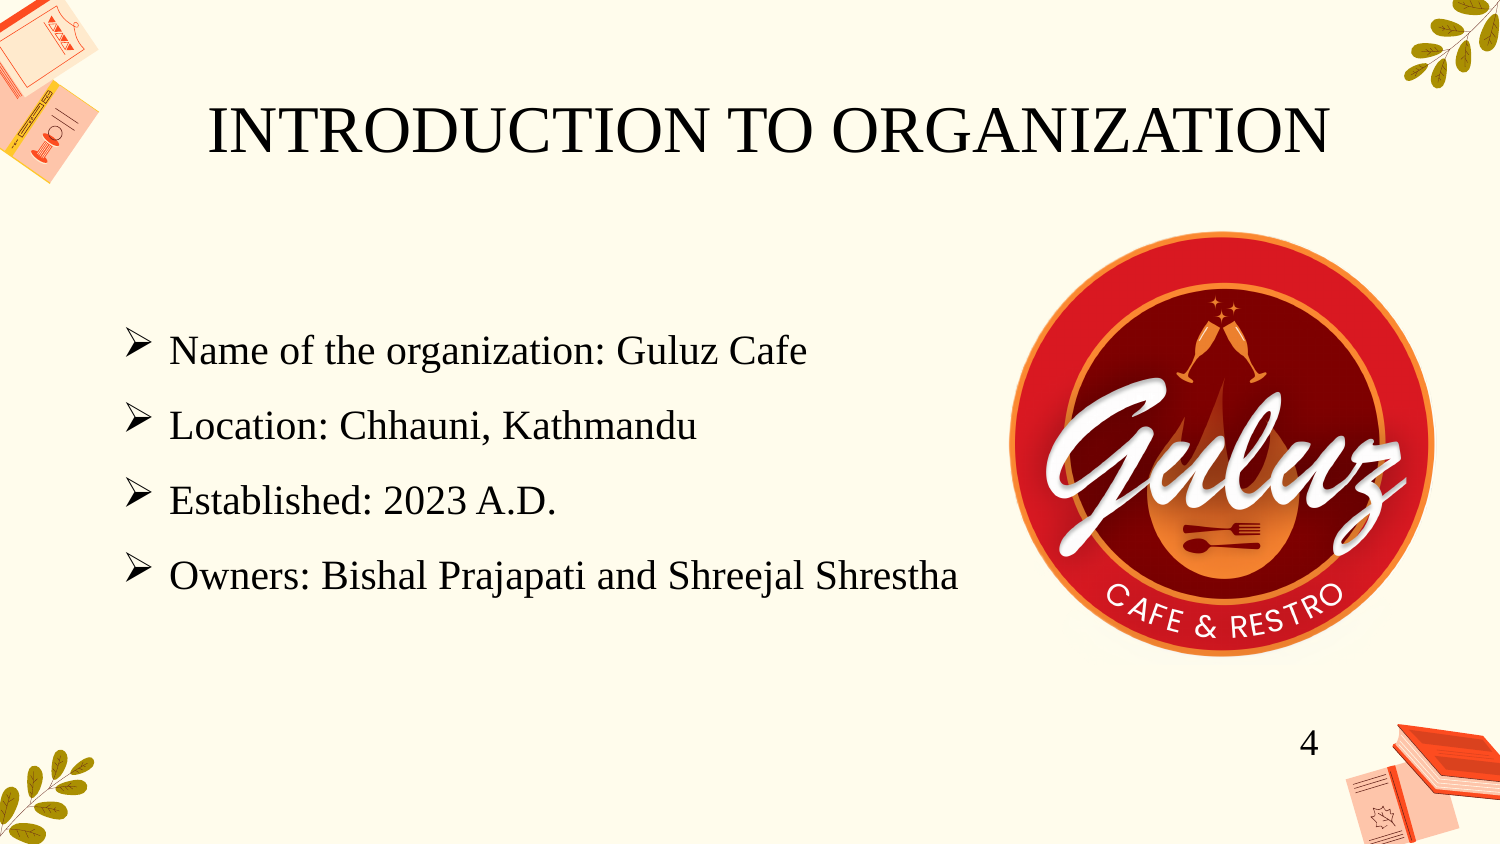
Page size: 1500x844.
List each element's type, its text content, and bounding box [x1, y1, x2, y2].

picture [996, 222, 1453, 665]
slide_number 4 [996, 717, 1334, 763]
text_box INTRODUCTION TO ORGANIZATION [132, 70, 1425, 165]
text_box Name of the organization: Guluz Cafe Location: Chhauni, Kathmandu Established: 2023 A.D. Owners: Bishal Prajapati and Shreejal Shrestha [107, 282, 997, 704]
